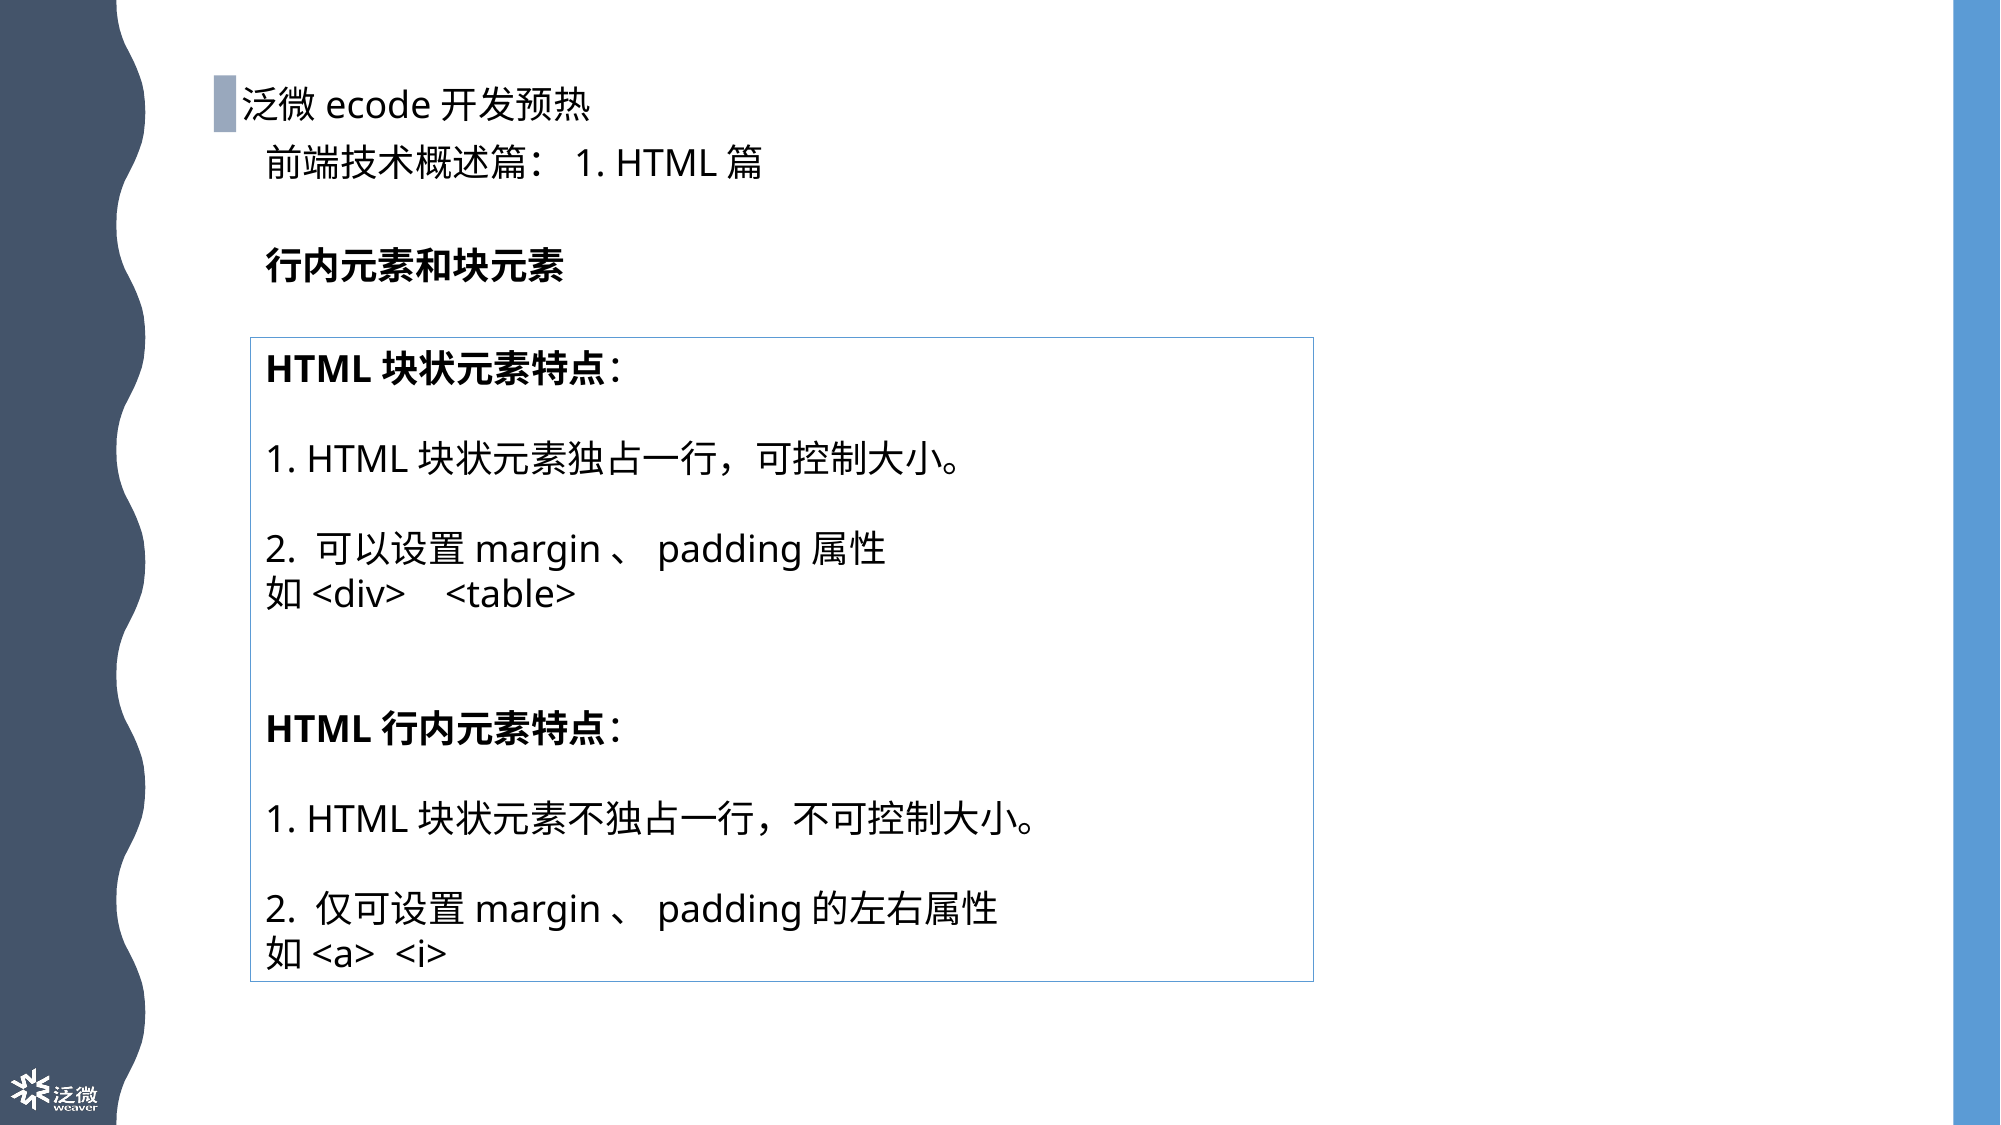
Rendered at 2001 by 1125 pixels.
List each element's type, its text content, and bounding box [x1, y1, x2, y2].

text_box 前端技术概述篇：1. HTML篇 [250, 131, 1142, 192]
picture [0, 1065, 114, 1125]
text_box 泛微ecode开发预热 [237, 75, 602, 132]
text_box 行内元素和块元素 [250, 234, 1343, 295]
text_box HTML块状元素特点： 1. HTML块状元素独占一行，可控制大小。 2. 可以设置margin、padding属性 如<div> <table> HTML行内元素特点： 1. HTML块状元素不独占一行，不可控制大小。 2. 仅可设置margin、padding的左右属性 如<a> <i> [250, 337, 1314, 982]
text_box [213, 74, 237, 133]
